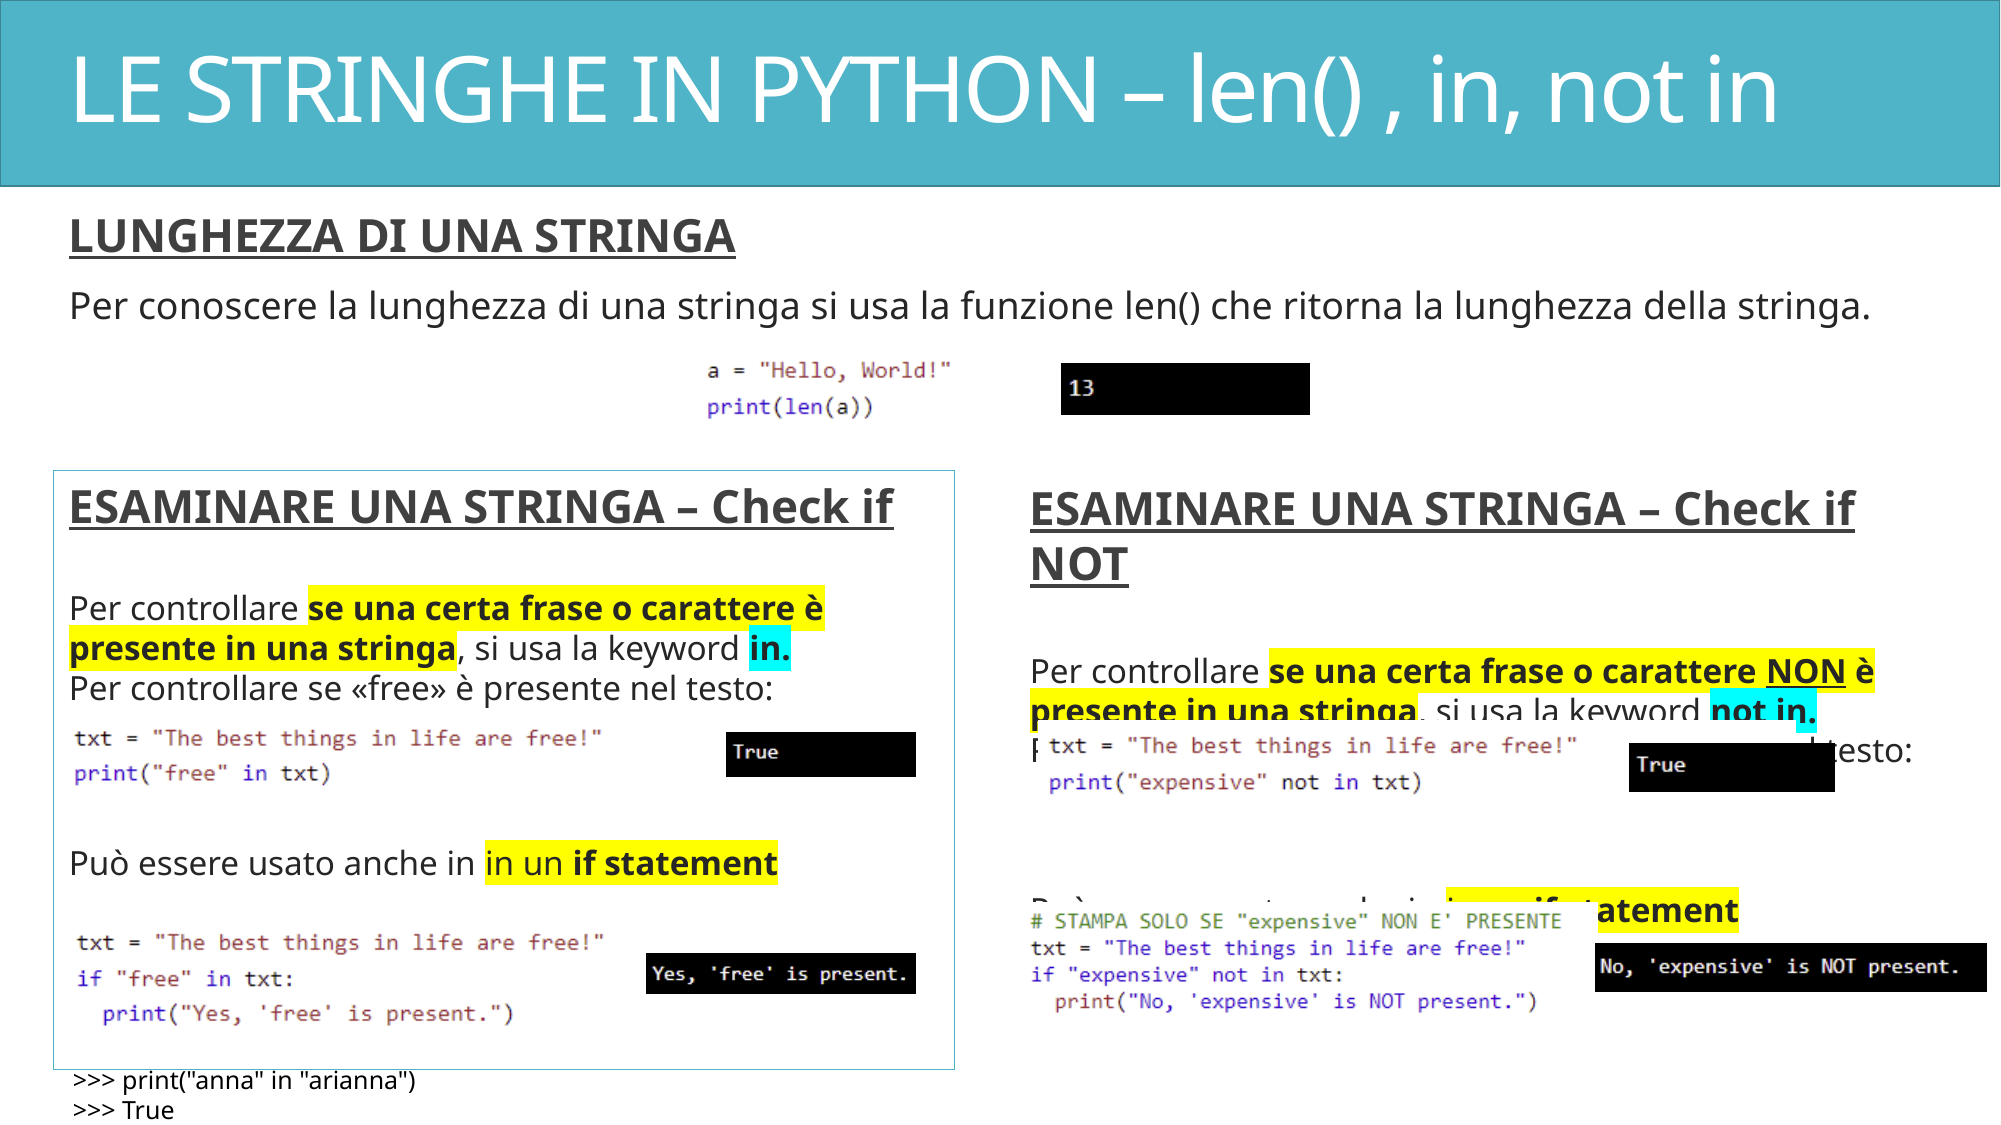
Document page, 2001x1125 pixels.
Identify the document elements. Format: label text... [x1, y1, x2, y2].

list ESAMINARE UNA STRINGA – Check if Per controllare se una certa frase o carattere è presente in una stringa, si usa la keyword in. Per controllare se «free» è presente nel testo: Può essere usato anche in in un if statement [53, 470, 955, 1070]
picture [57, 916, 625, 1040]
title LE STRINGHE IN PYTHON – len() , in, not in [53, 19, 1949, 170]
picture [646, 953, 917, 995]
picture [1061, 362, 1311, 415]
picture [61, 719, 629, 795]
picture [1022, 902, 1987, 1032]
list Lunghezza di una stringa Per conoscere la lunghezza di una stringa si usa la funzione len() che ritorna la lunghezza della stringa. [53, 207, 1947, 453]
list ESAMINARE UNA STRINGA – Check if NOT Per controllare se una certa frase o carattere NON è presente in una stringa, si usa la keyword not in. Per controllare se «expensive» NON è presente nel testo: Può essere usato anche in in un if statement [999, 472, 1947, 1072]
picture [1038, 720, 1835, 808]
picture [693, 347, 1018, 430]
picture [725, 732, 917, 777]
text_box >>> print("anna" in "arianna") >>> True [58, 1056, 1060, 1125]
